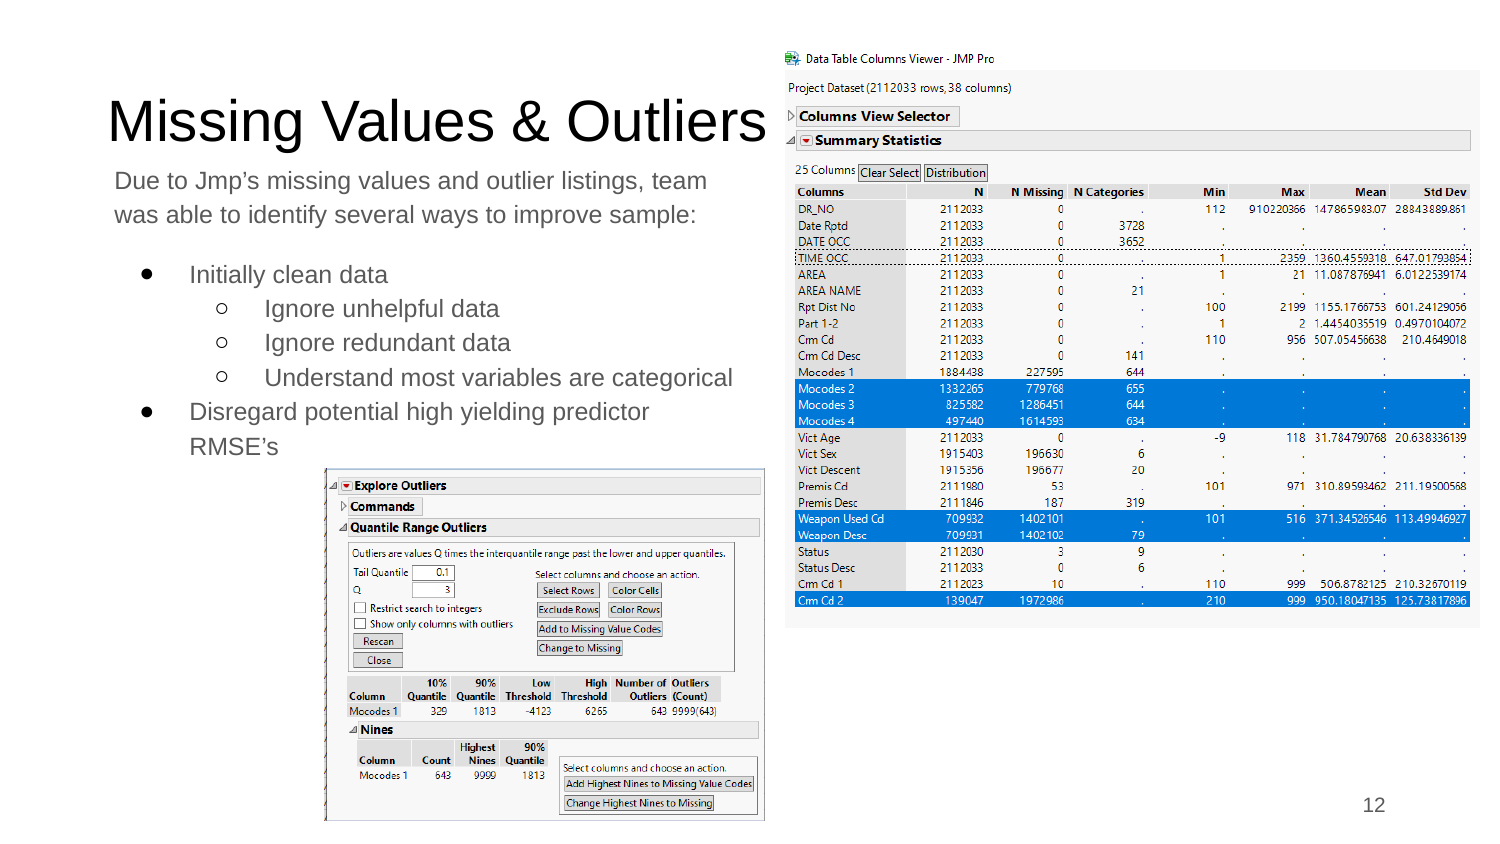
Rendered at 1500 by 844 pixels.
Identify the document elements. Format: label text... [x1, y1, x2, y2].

picture [323, 467, 766, 821]
title Missing Values & Outliers [96, 40, 1390, 204]
slide_number ‹#› [1059, 782, 1397, 827]
picture [785, 50, 1480, 628]
list Due to Jmp’s missing values and outlier listings, team was able to identify several ways to improve sample: Initially clean data Ignore unhelpful data Ignore redundant data Understand most variables are categorical Disregard potential high yielding predictor RMSE’s [103, 154, 750, 690]
